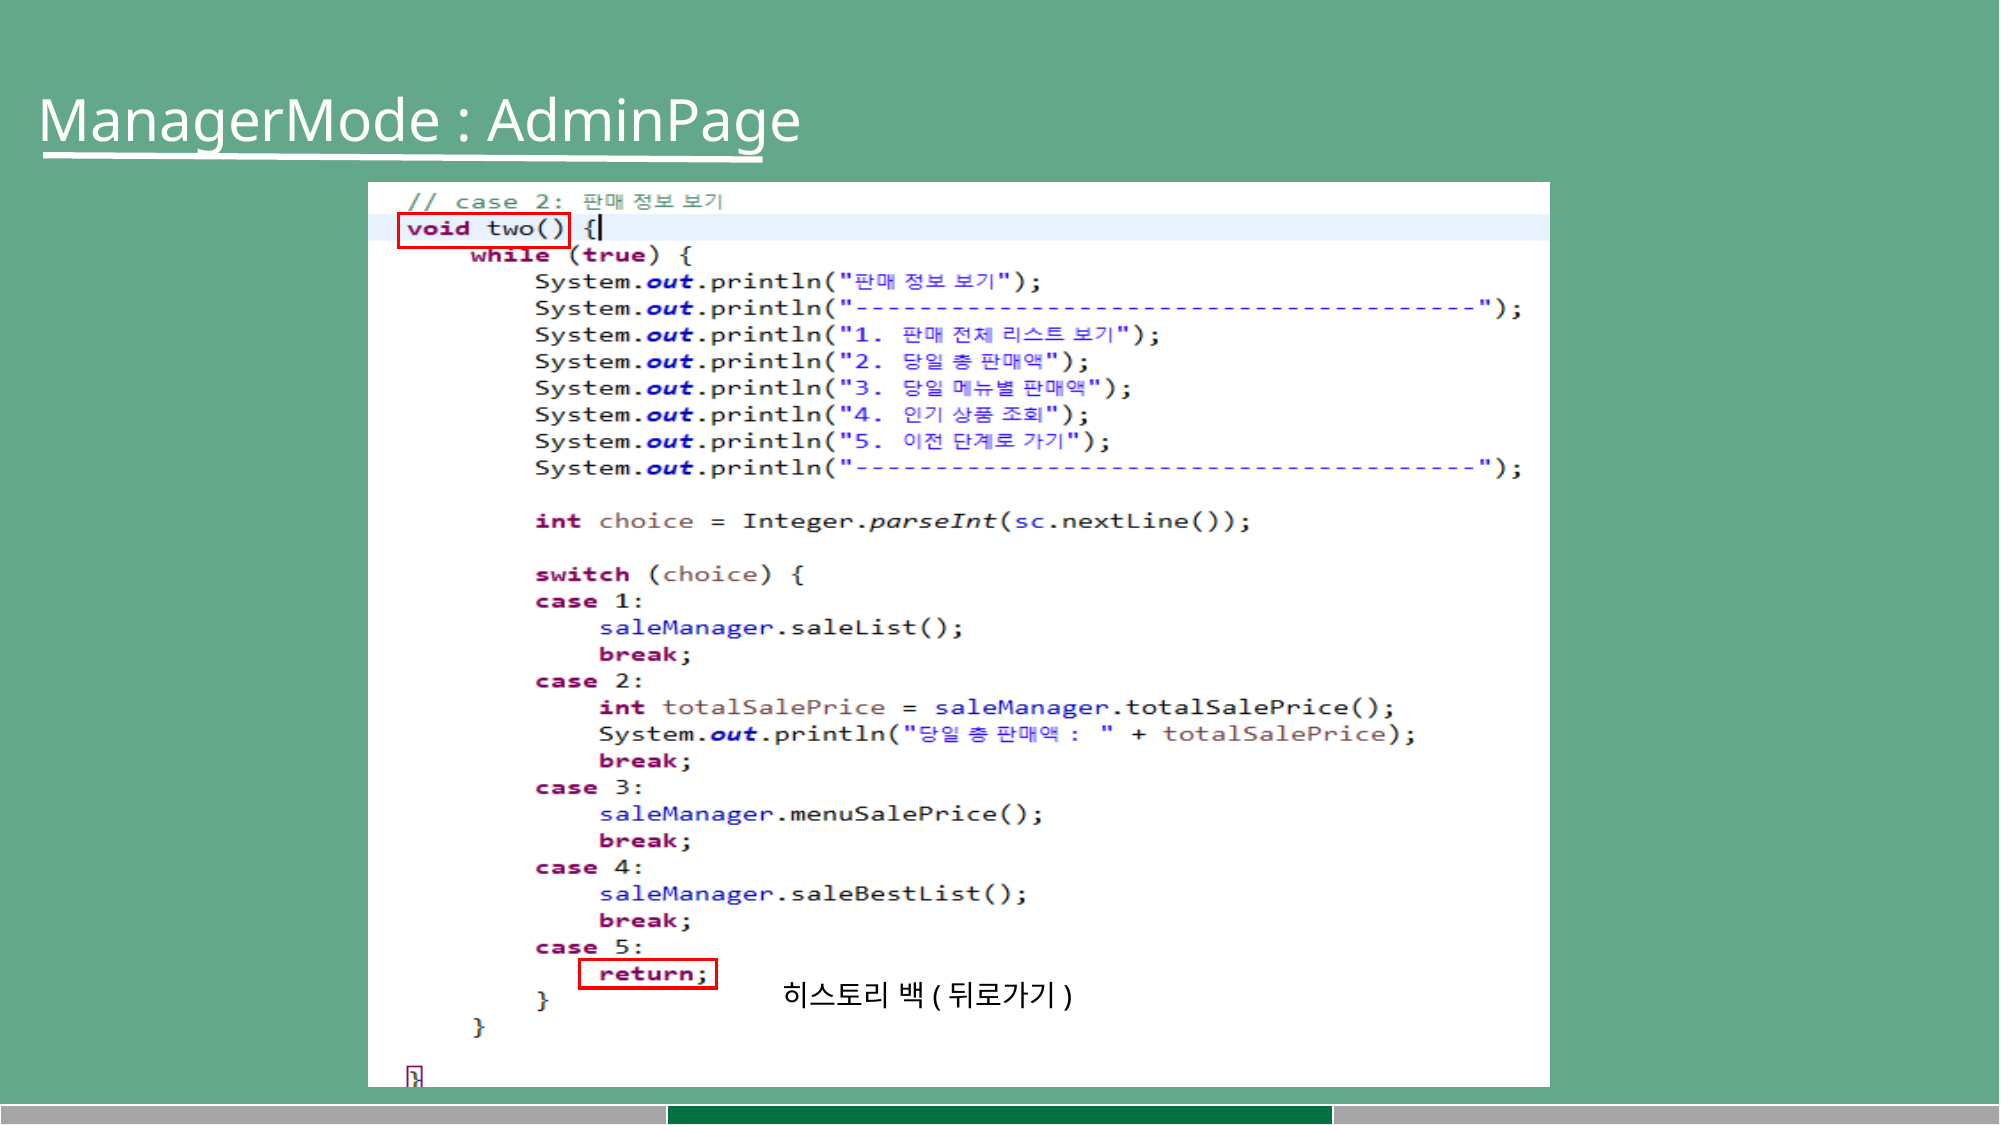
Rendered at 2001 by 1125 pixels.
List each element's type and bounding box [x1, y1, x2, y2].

text_box [0, 0, 2000, 1125]
picture [368, 182, 1550, 1087]
text_box [43, 155, 763, 160]
